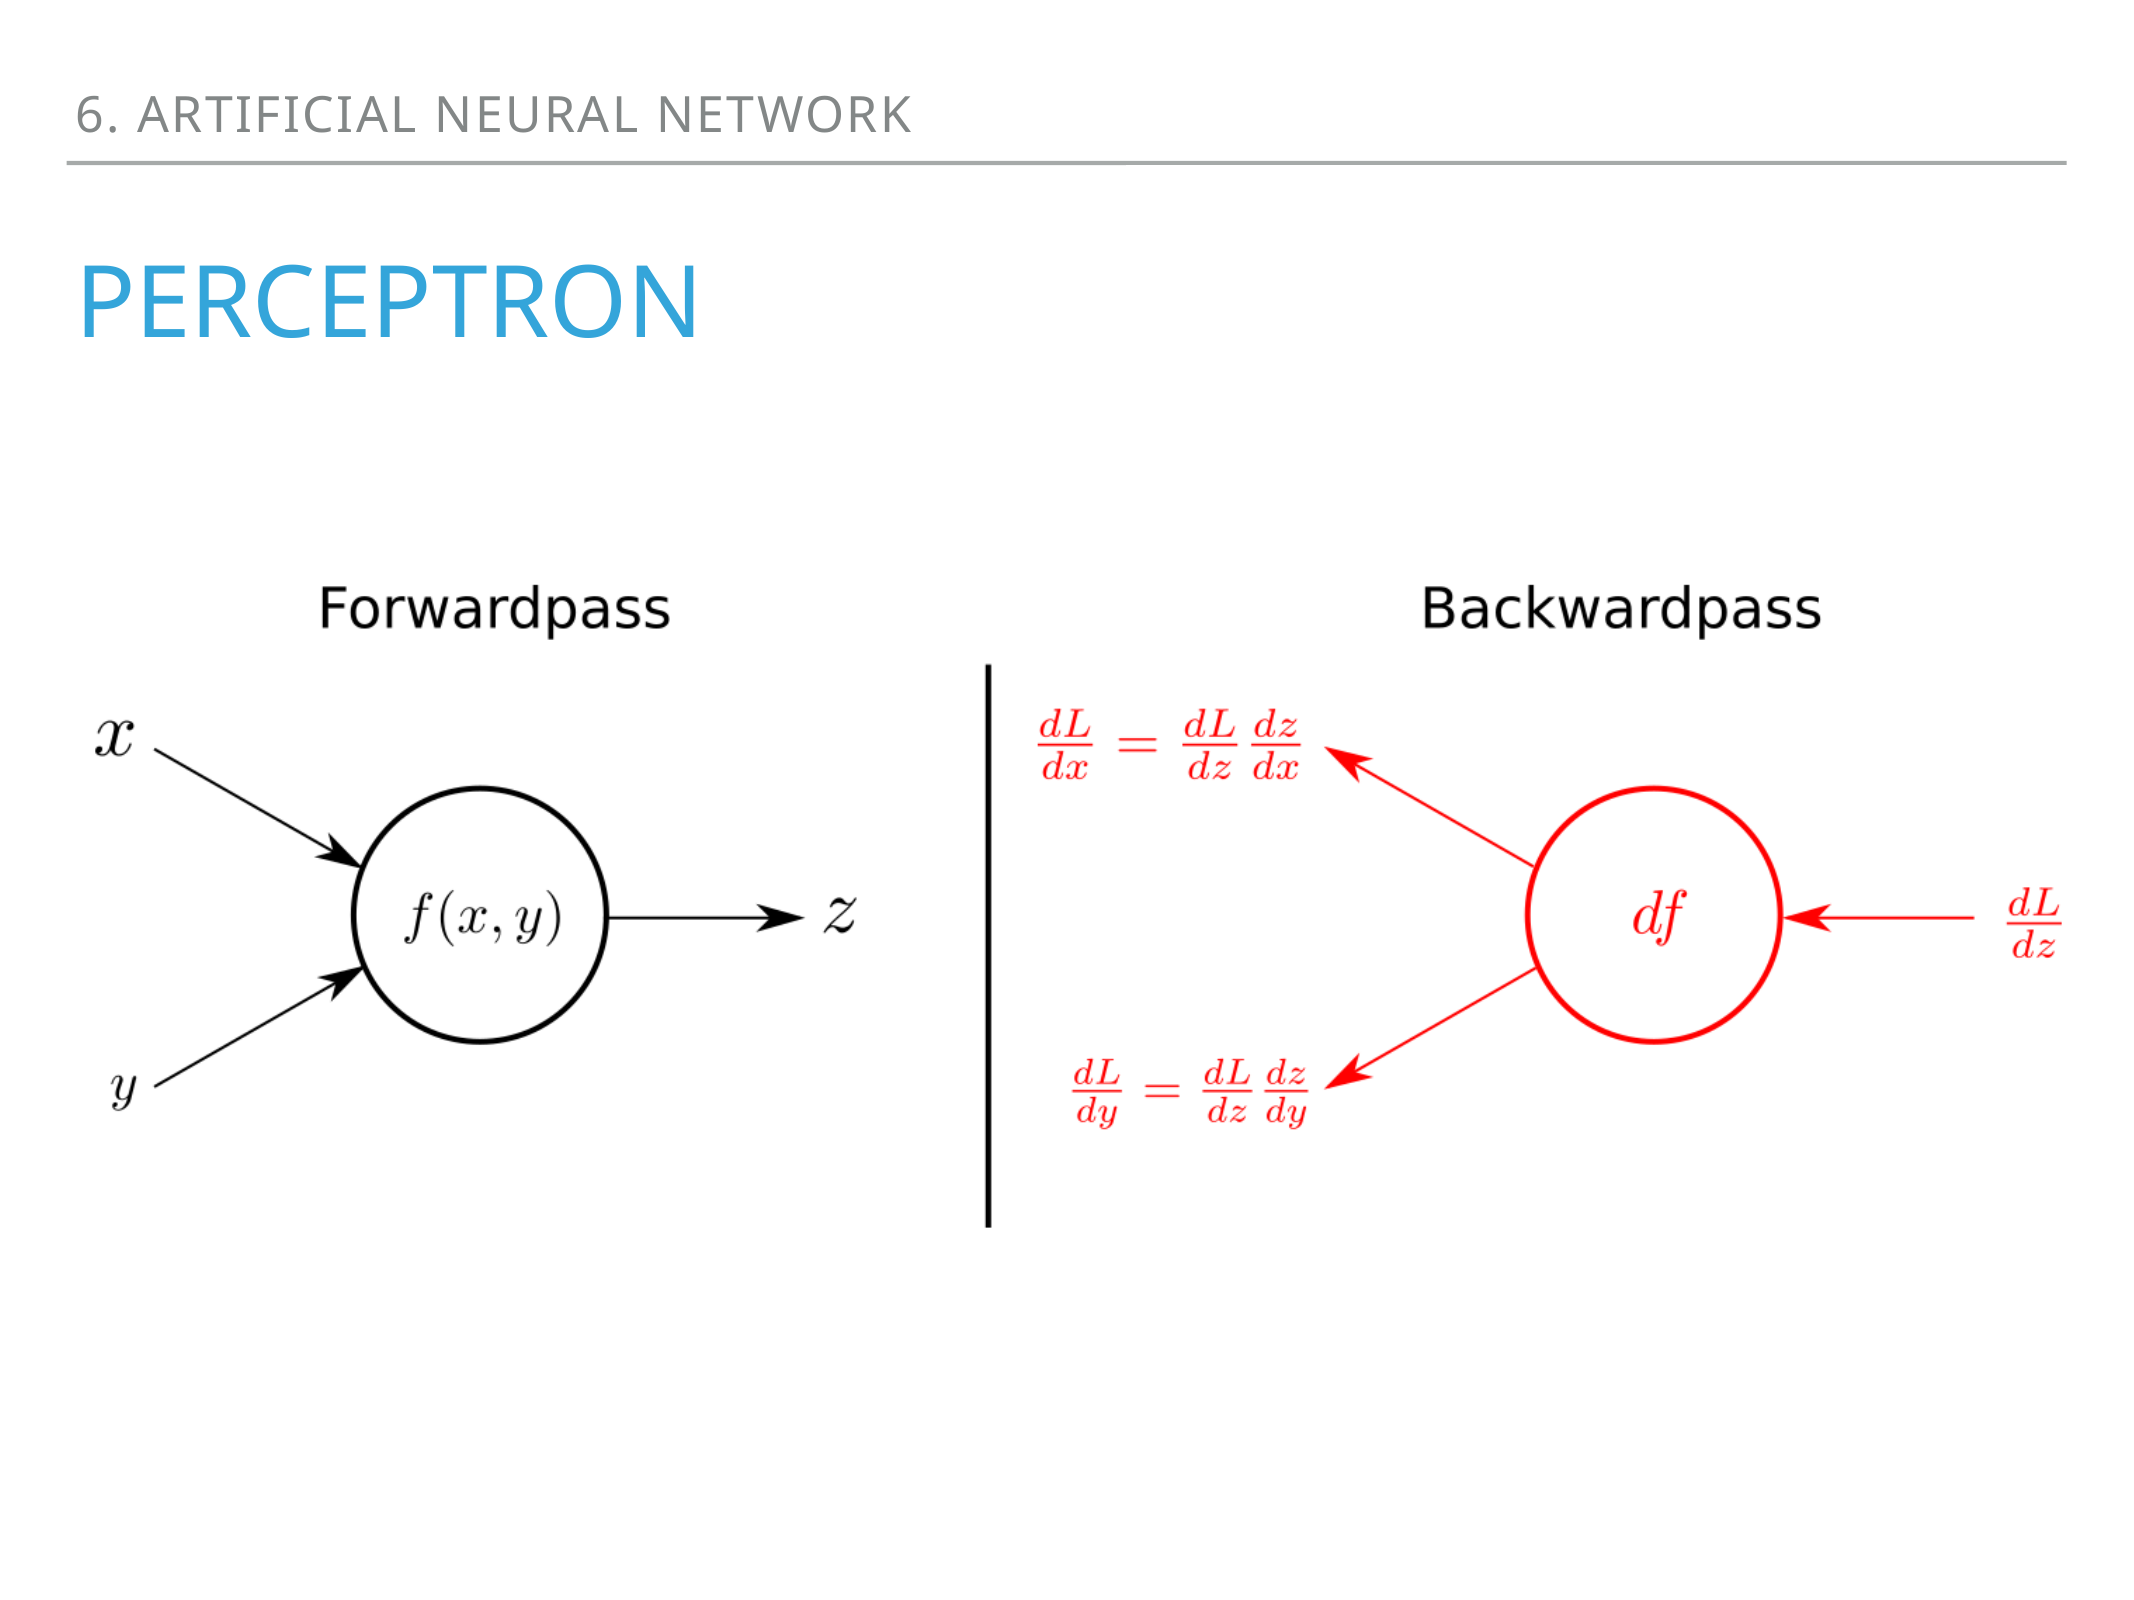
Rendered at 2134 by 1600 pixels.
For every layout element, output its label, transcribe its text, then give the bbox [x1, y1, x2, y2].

title perceptron [66, 251, 2068, 372]
picture [43, 557, 2090, 1256]
list 6. artificial neural network [66, 74, 1901, 151]
